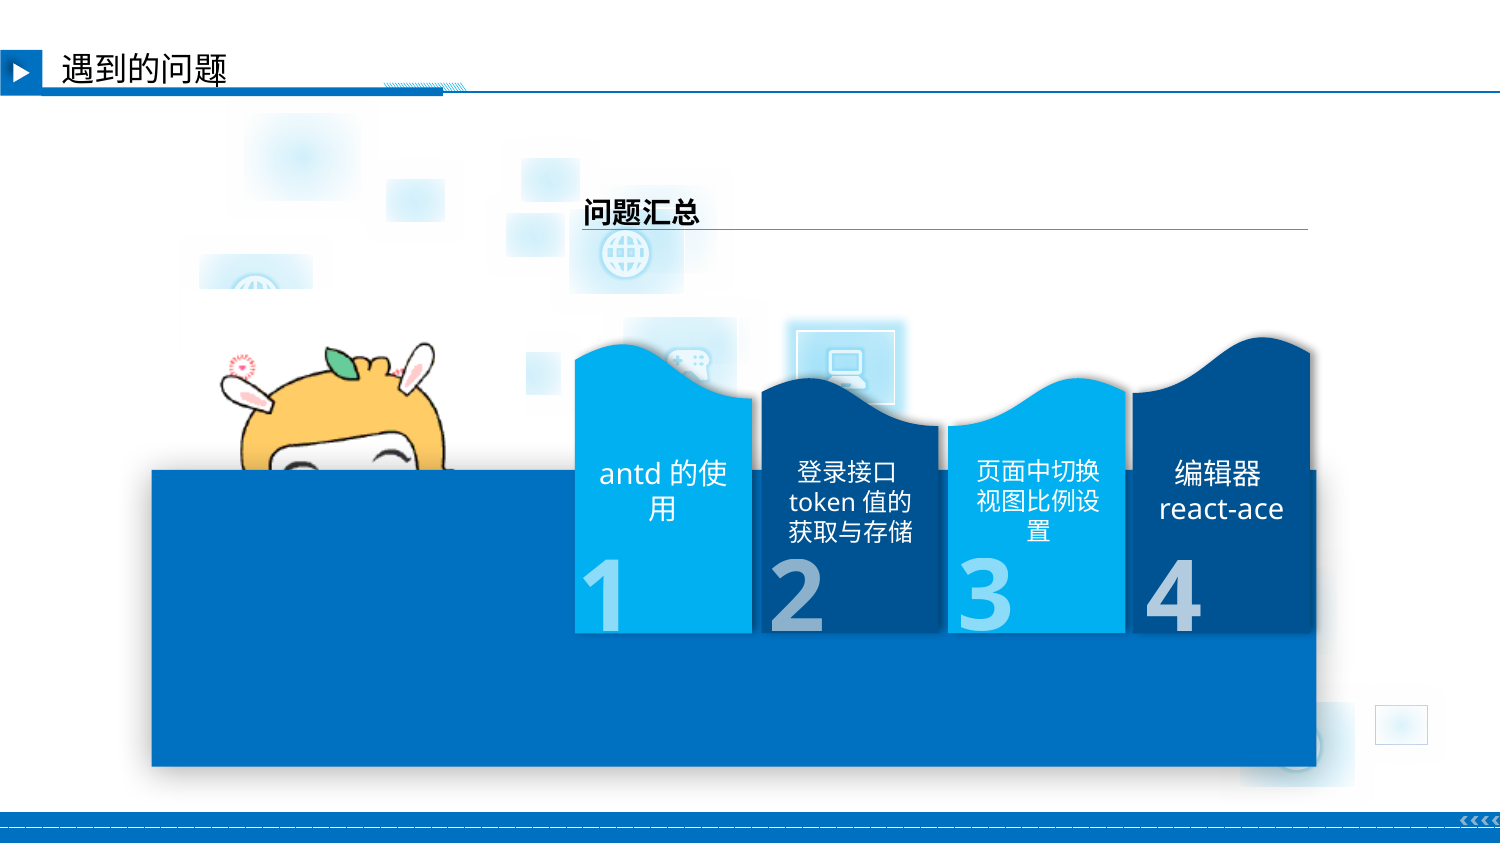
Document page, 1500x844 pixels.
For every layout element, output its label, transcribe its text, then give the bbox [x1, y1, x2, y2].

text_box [942, 374, 1125, 660]
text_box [1130, 333, 1311, 662]
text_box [0, 40, 1500, 97]
picture [181, 289, 526, 469]
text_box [562, 340, 752, 661]
text_box 问题汇总 [568, 170, 994, 238]
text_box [753, 374, 939, 661]
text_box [151, 469, 1317, 767]
